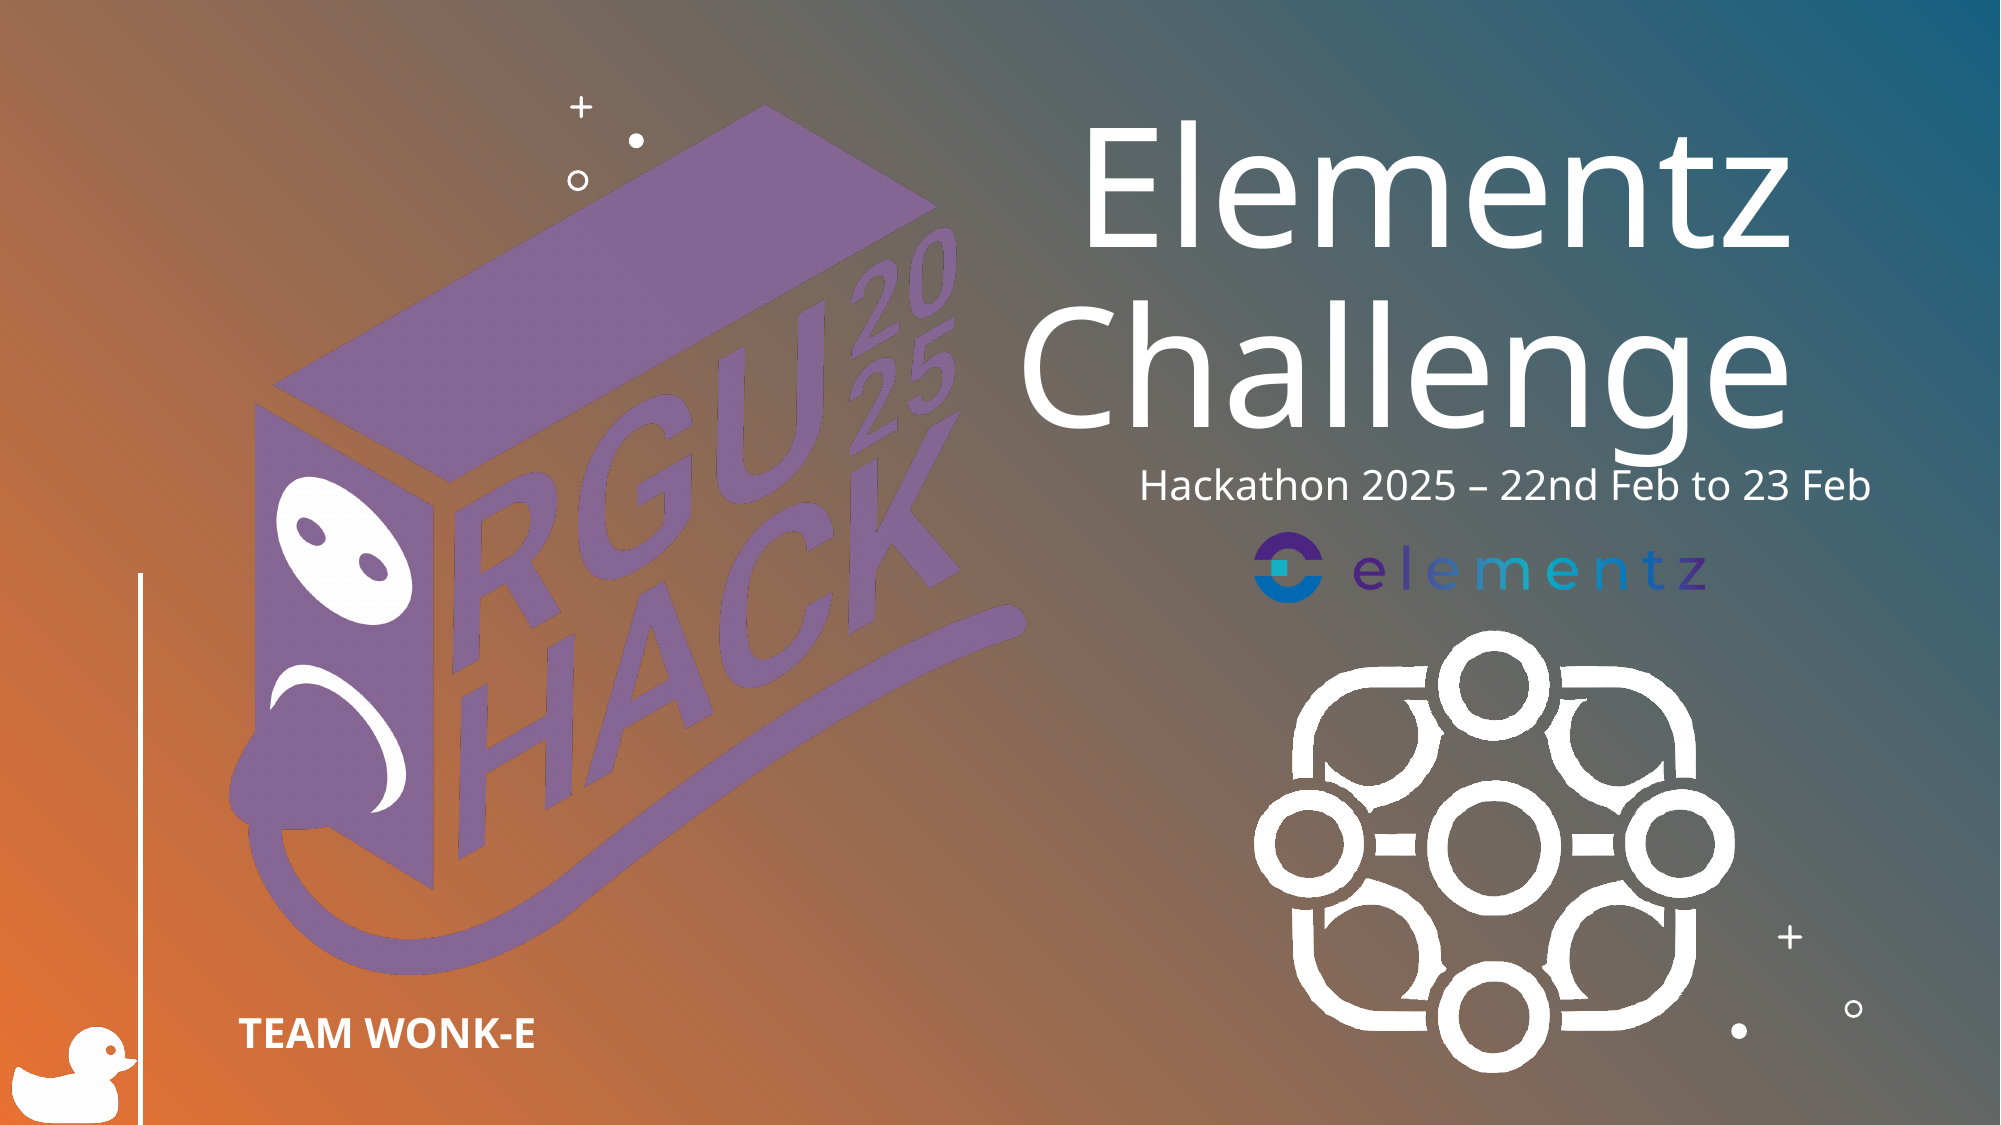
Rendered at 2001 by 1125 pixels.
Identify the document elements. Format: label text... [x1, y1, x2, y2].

picture [1254, 630, 1736, 1074]
text_box [1844, 1000, 1863, 1018]
subtitle Hackathon 2025 – 22nd Feb to 23 Feb [1123, 456, 2000, 540]
text_box [1736, 1023, 1747, 1039]
title Elementz Challenge [636, 95, 1812, 779]
picture [0, 999, 151, 1125]
picture [228, 104, 1027, 976]
text_box TEAM WONK-E [223, 1004, 1631, 1088]
picture [1254, 532, 1706, 604]
text_box [0, 0, 2000, 1125]
text_box [1777, 924, 1803, 950]
